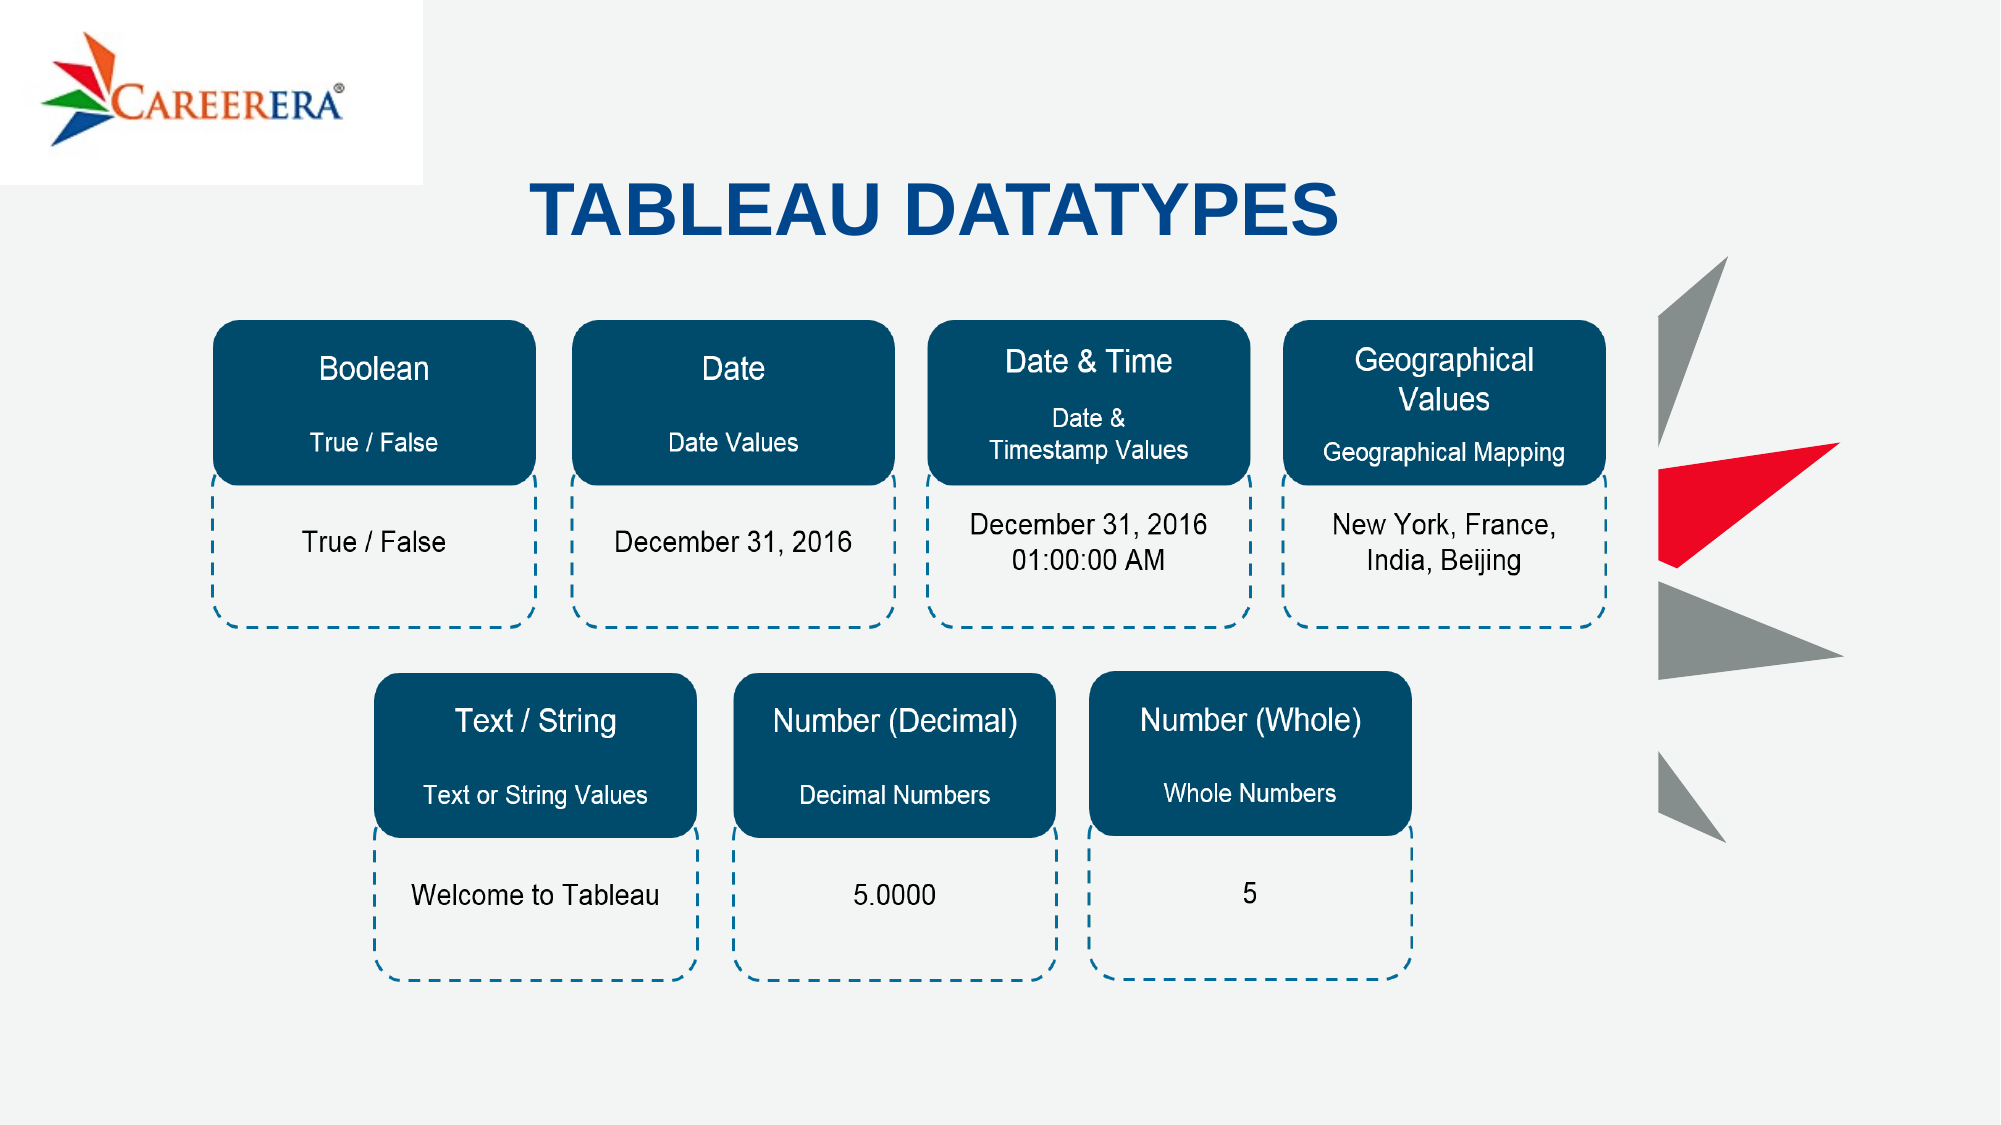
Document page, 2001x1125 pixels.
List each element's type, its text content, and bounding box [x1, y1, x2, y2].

picture [322, 357, 337, 379]
picture [1054, 355, 1067, 372]
picture [1501, 365, 1509, 370]
picture [1148, 355, 1154, 372]
picture [415, 438, 422, 444]
picture [1045, 452, 1053, 458]
picture [707, 438, 717, 444]
picture [1450, 448, 1459, 460]
picture [1421, 354, 1425, 376]
picture [415, 445, 423, 451]
picture [789, 445, 797, 451]
picture [1356, 348, 1376, 370]
picture [1133, 355, 1145, 372]
picture [1419, 443, 1428, 460]
picture [743, 441, 753, 451]
picture [1463, 405, 1473, 410]
picture [1513, 362, 1520, 370]
picture [1413, 354, 1421, 370]
picture [1011, 445, 1021, 458]
picture [382, 433, 393, 451]
picture [1091, 417, 1101, 425]
picture [1056, 441, 1061, 458]
picture [742, 358, 748, 379]
picture [340, 362, 354, 379]
picture [1152, 445, 1161, 458]
picture [381, 362, 394, 379]
picture [1405, 448, 1409, 466]
picture [1487, 443, 1491, 460]
picture [1106, 350, 1123, 372]
picture [750, 366, 764, 379]
picture [1379, 358, 1383, 369]
picture [1392, 448, 1402, 460]
picture [686, 438, 696, 451]
picture [1405, 354, 1410, 369]
picture [1400, 388, 1410, 410]
picture [396, 446, 406, 451]
title TABLEAU DATATYPES [152, 157, 1636, 265]
picture [1133, 445, 1142, 458]
picture [1477, 393, 1488, 410]
picture [1458, 354, 1466, 376]
picture [1482, 354, 1486, 370]
picture [1581, 319, 1607, 346]
picture [416, 362, 427, 379]
picture [1495, 448, 1504, 459]
picture [1420, 393, 1433, 410]
picture [1179, 452, 1187, 458]
picture [725, 362, 738, 379]
picture [335, 438, 344, 451]
picture [1343, 452, 1354, 456]
picture [1022, 445, 1027, 458]
picture [1396, 358, 1405, 370]
picture [210, 319, 1607, 982]
picture [1410, 388, 1417, 406]
picture [700, 434, 704, 451]
picture [1045, 351, 1051, 372]
picture [1077, 445, 1086, 458]
picture [1445, 394, 1456, 410]
picture [1029, 355, 1042, 372]
picture [1474, 348, 1479, 370]
picture [1437, 448, 1445, 459]
picture [398, 362, 410, 379]
picture [1448, 354, 1453, 370]
picture [1072, 414, 1080, 425]
picture [1079, 358, 1095, 372]
picture [1466, 354, 1470, 368]
picture [671, 433, 683, 451]
picture [1054, 409, 1063, 426]
picture [1431, 354, 1438, 370]
picture [1088, 445, 1092, 458]
picture [1158, 358, 1171, 372]
picture [1476, 443, 1481, 460]
picture [1063, 448, 1073, 458]
picture [705, 357, 721, 379]
picture [1082, 350, 1091, 357]
picture [1521, 354, 1525, 370]
picture [1461, 393, 1473, 406]
picture [1497, 354, 1502, 368]
picture [0, 0, 424, 186]
picture [789, 438, 796, 445]
picture [357, 362, 368, 379]
picture [1008, 350, 1025, 372]
picture [1376, 448, 1380, 460]
picture [311, 433, 323, 451]
